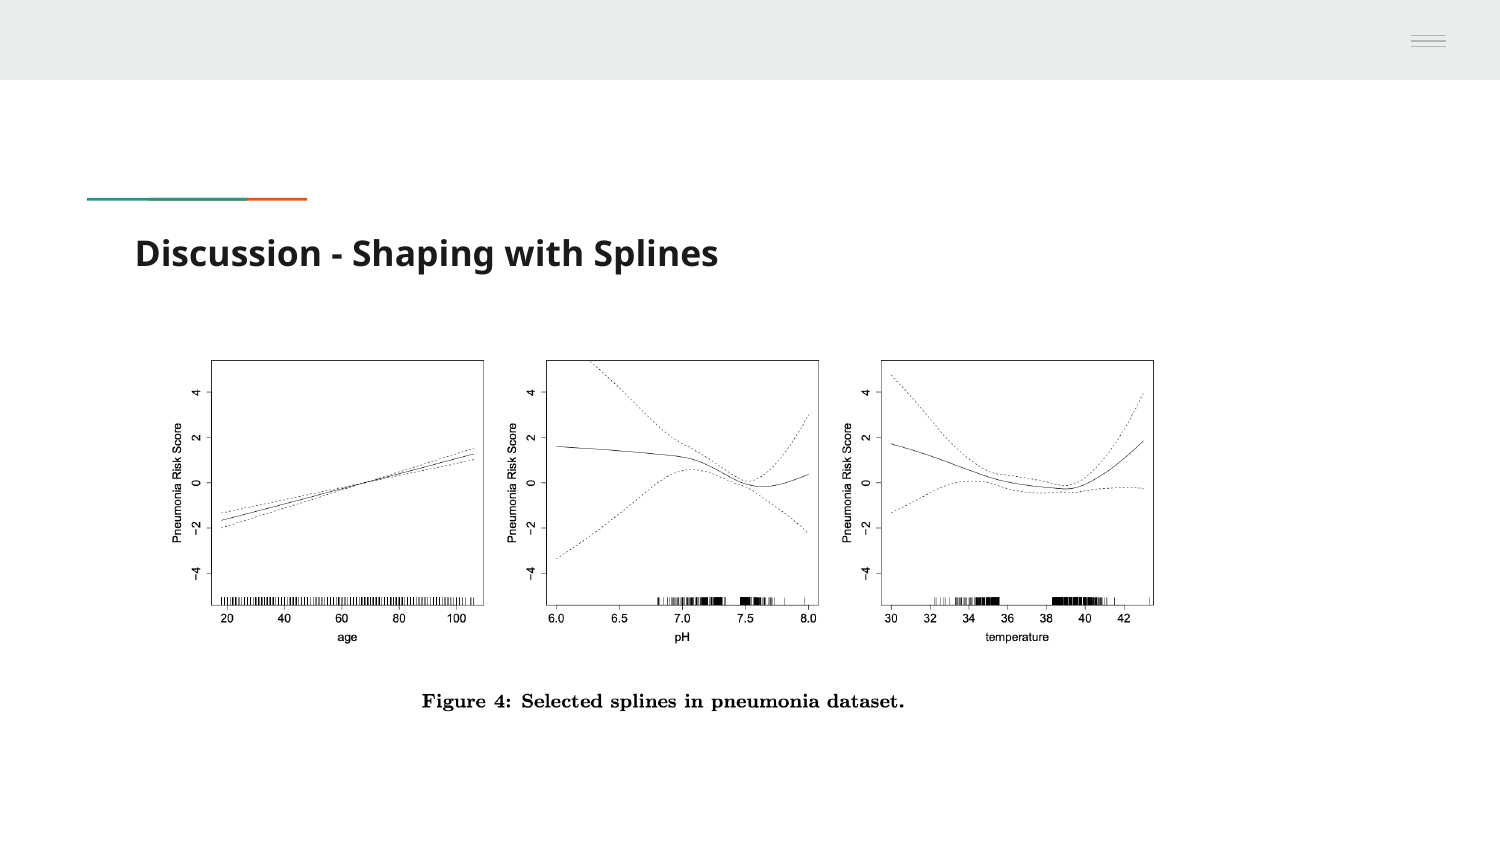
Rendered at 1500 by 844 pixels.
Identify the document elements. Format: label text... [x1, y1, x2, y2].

title Discussion - Shaping with Splines [119, 216, 1381, 305]
picture [135, 340, 1207, 713]
